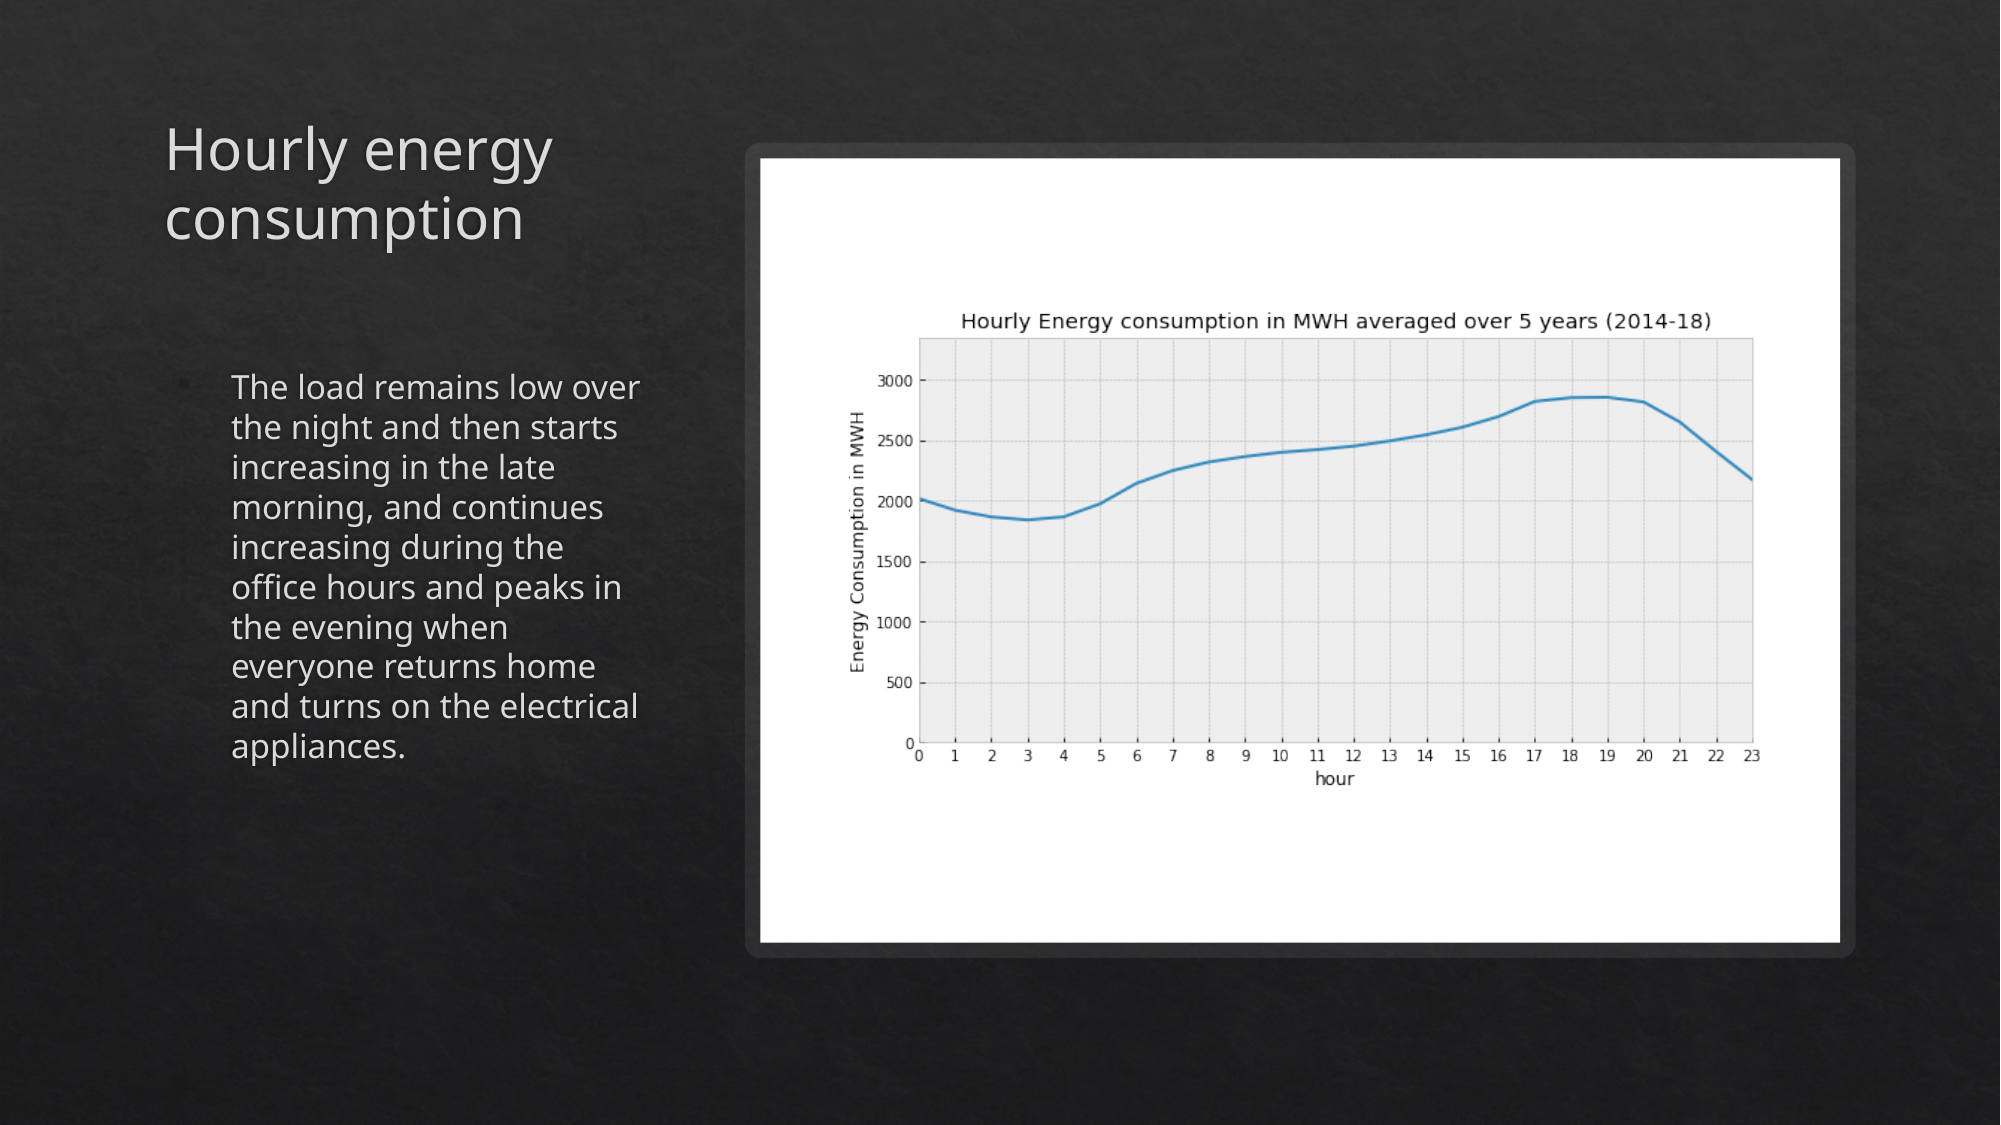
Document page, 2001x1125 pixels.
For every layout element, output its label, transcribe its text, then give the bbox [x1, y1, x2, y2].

list The load remains low over the night and then starts increasing in the late morning, and continues increasing during the office hours and peaks in the evening when everyone returns home and turns on the electrical appliances. [159, 359, 665, 1025]
text_box [759, 157, 1841, 944]
picture [839, 302, 1772, 799]
text_box [0, 0, 2000, 1125]
title Hourly energy consumption [149, 99, 655, 260]
